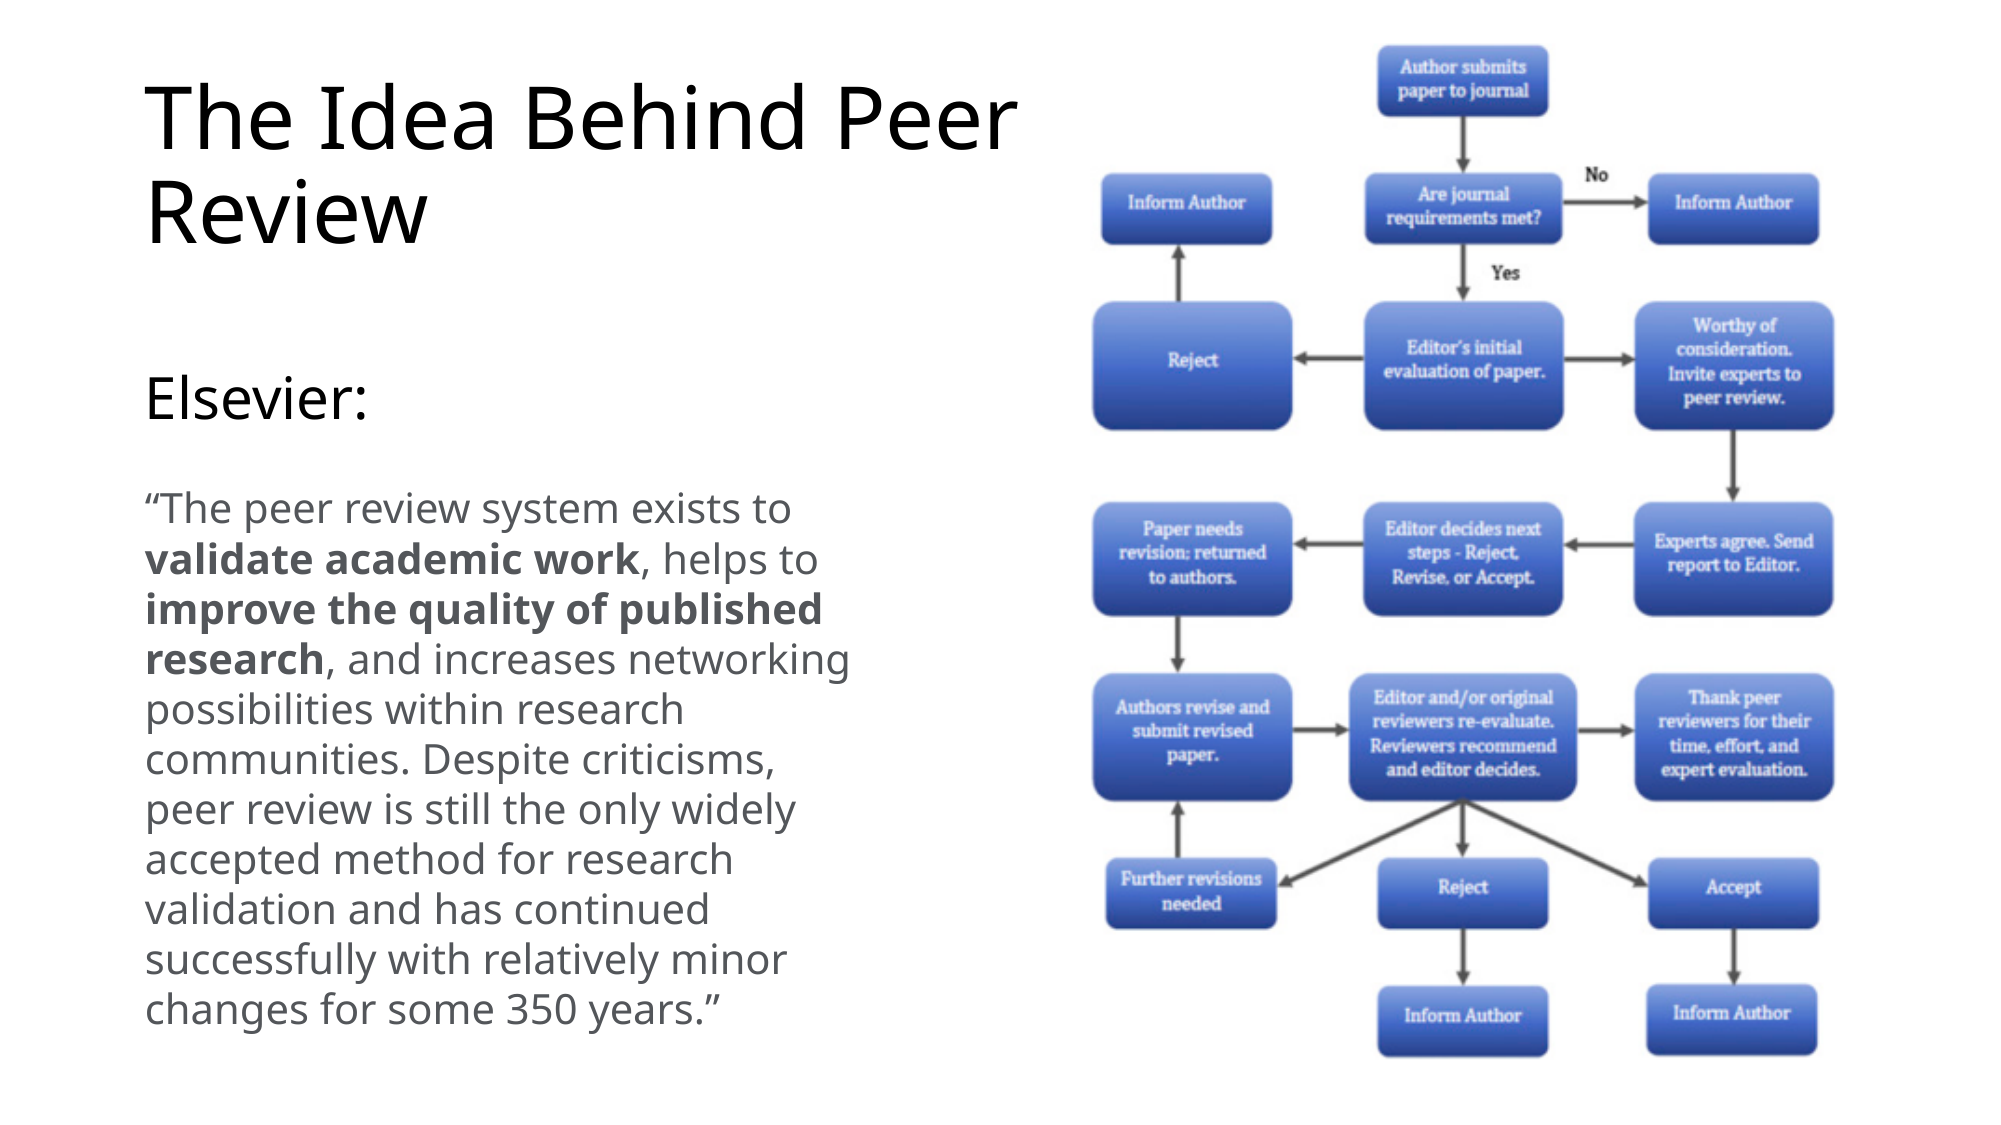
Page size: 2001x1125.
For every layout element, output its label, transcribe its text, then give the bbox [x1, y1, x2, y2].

title The Idea Behind Peer Review [136, 59, 1021, 278]
picture [1021, 20, 1991, 1105]
list Elsevier: “The peer review system exists to validate academic work, helps to improve the quality of published research, and increases networking possibilities within research communities. Despite criticisms, peer review is still the only widely accepted method for research validation and has continued successfully with relatively minor changes for some 350 years.” [136, 361, 879, 1077]
